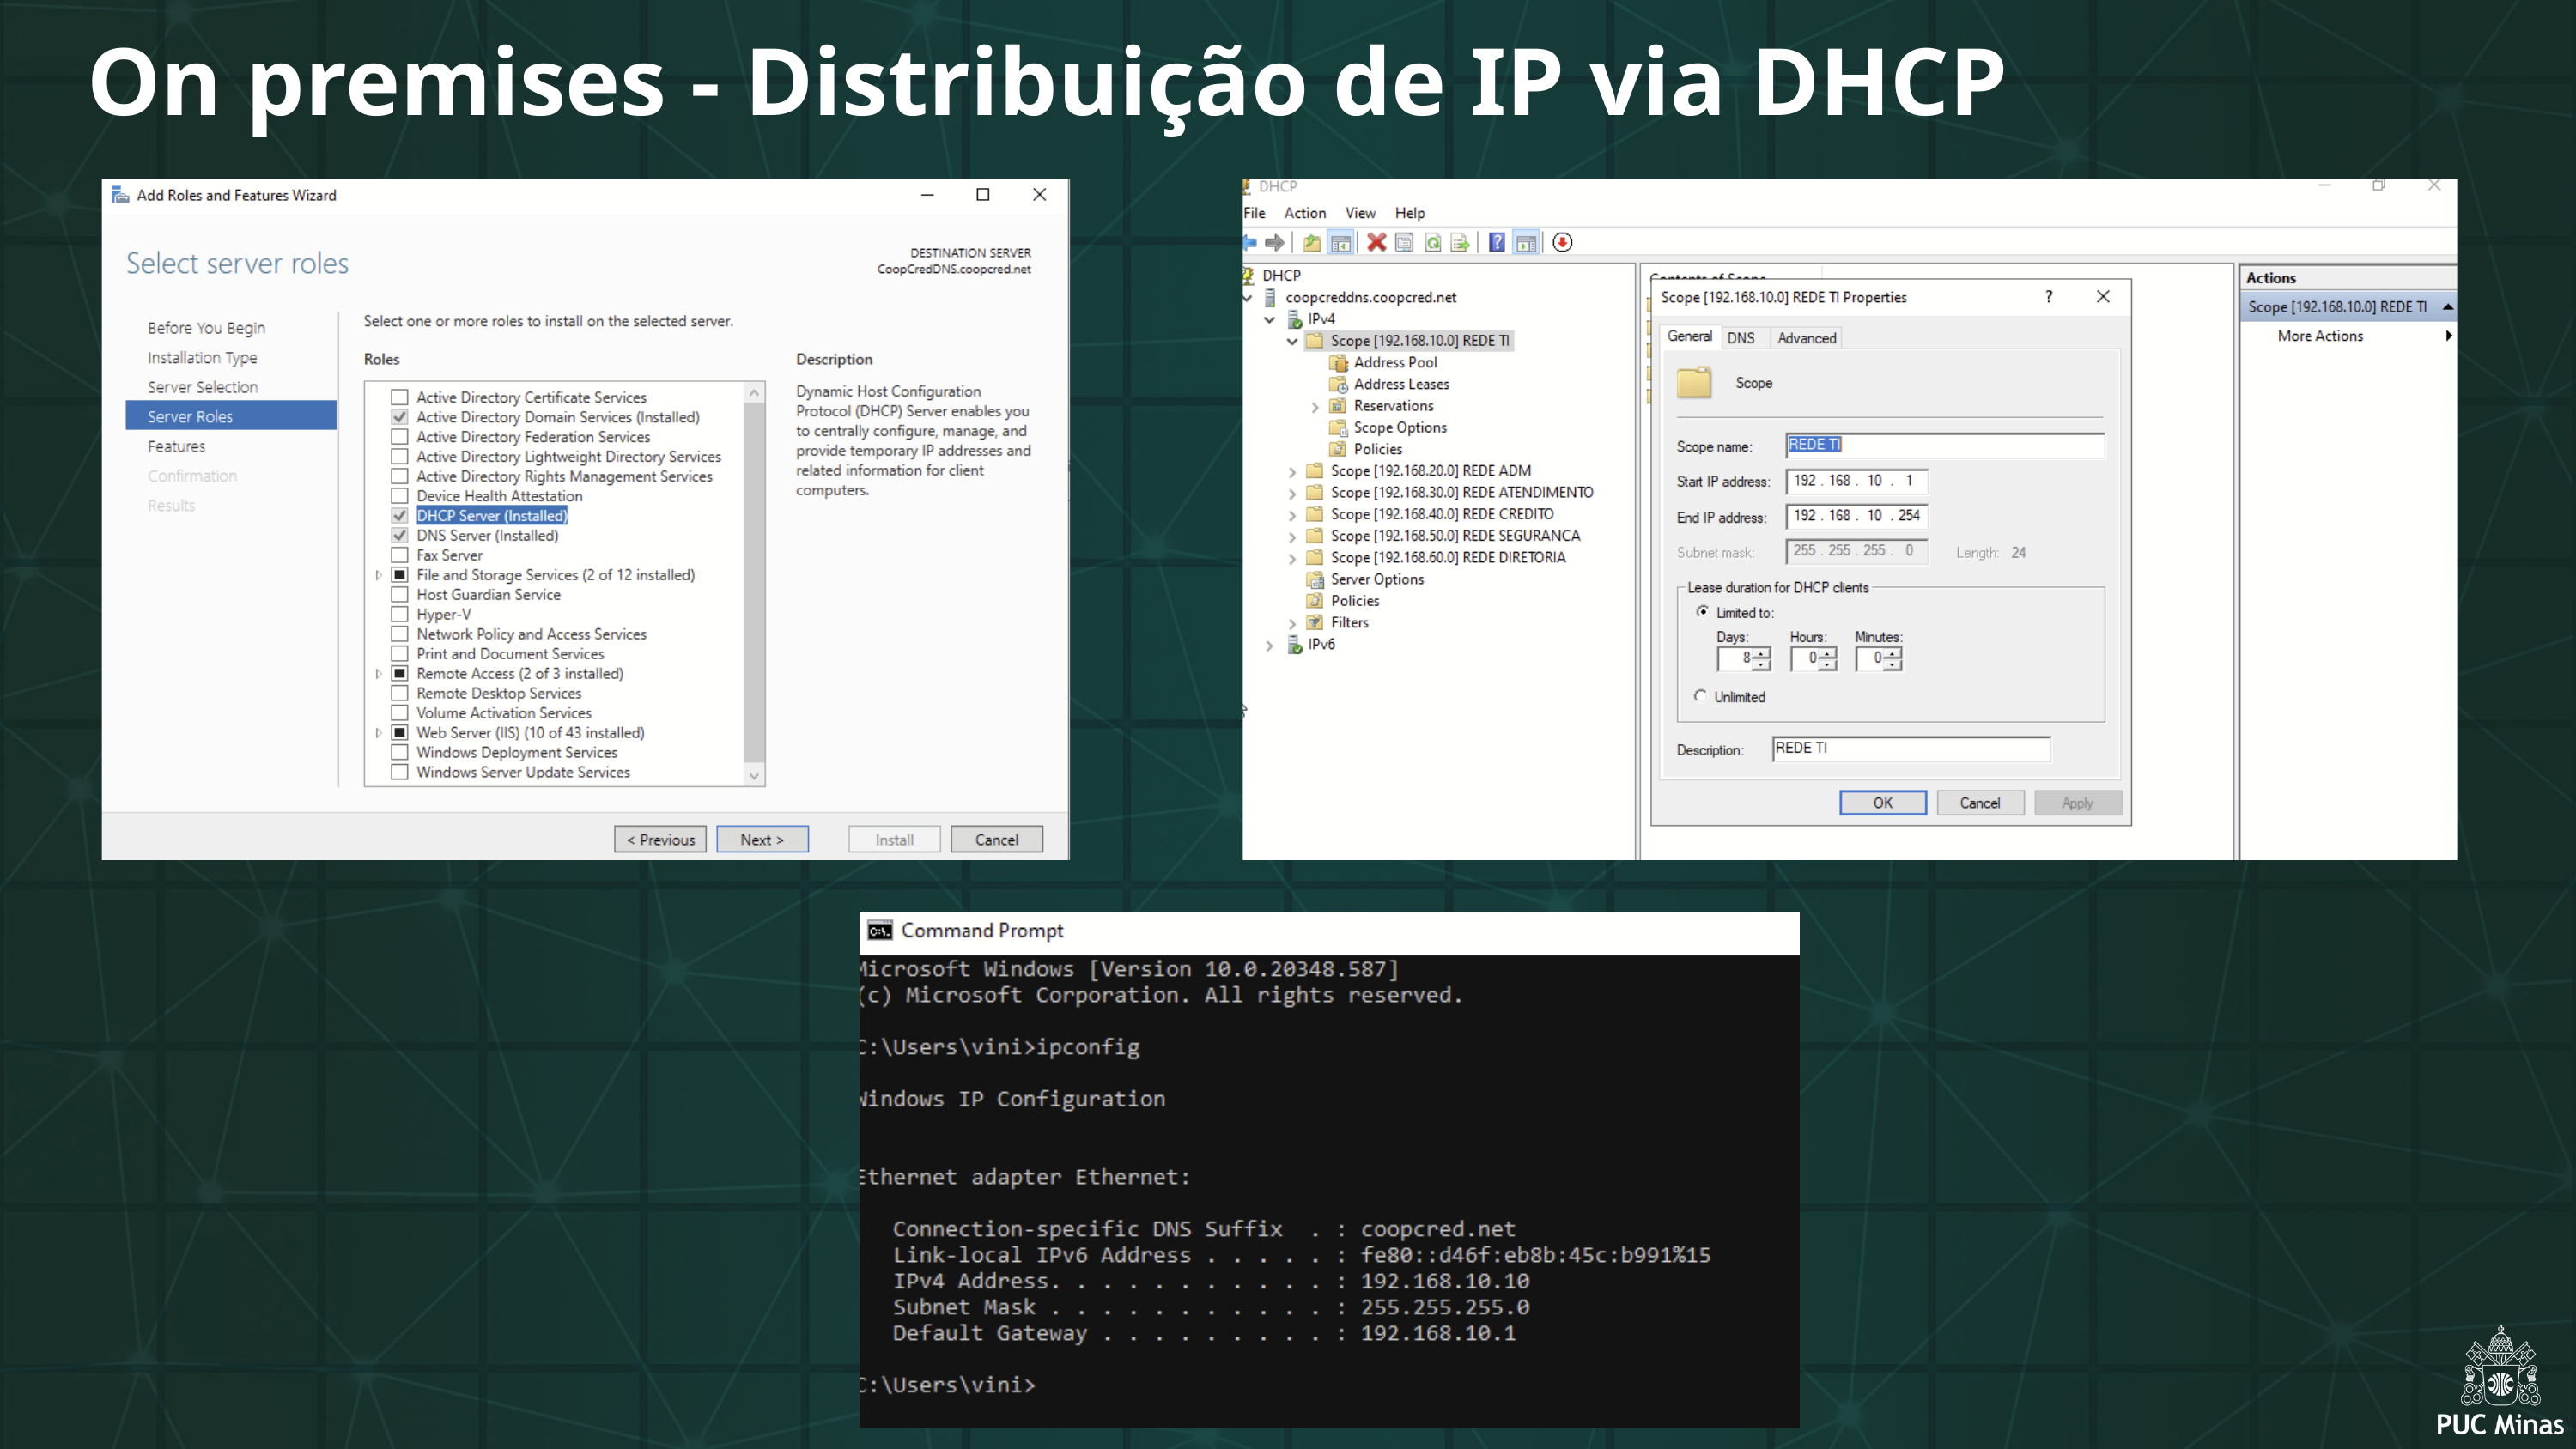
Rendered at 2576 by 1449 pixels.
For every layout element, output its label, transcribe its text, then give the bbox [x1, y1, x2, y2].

text_box [1242, 179, 2458, 860]
text_box On premises - Distribuição de IP via DHCP [0, 3, 2096, 135]
text_box [101, 179, 1071, 860]
text_box [0, 0, 2576, 1449]
text_box [860, 912, 1800, 1428]
text_box [2431, 1312, 2568, 1449]
